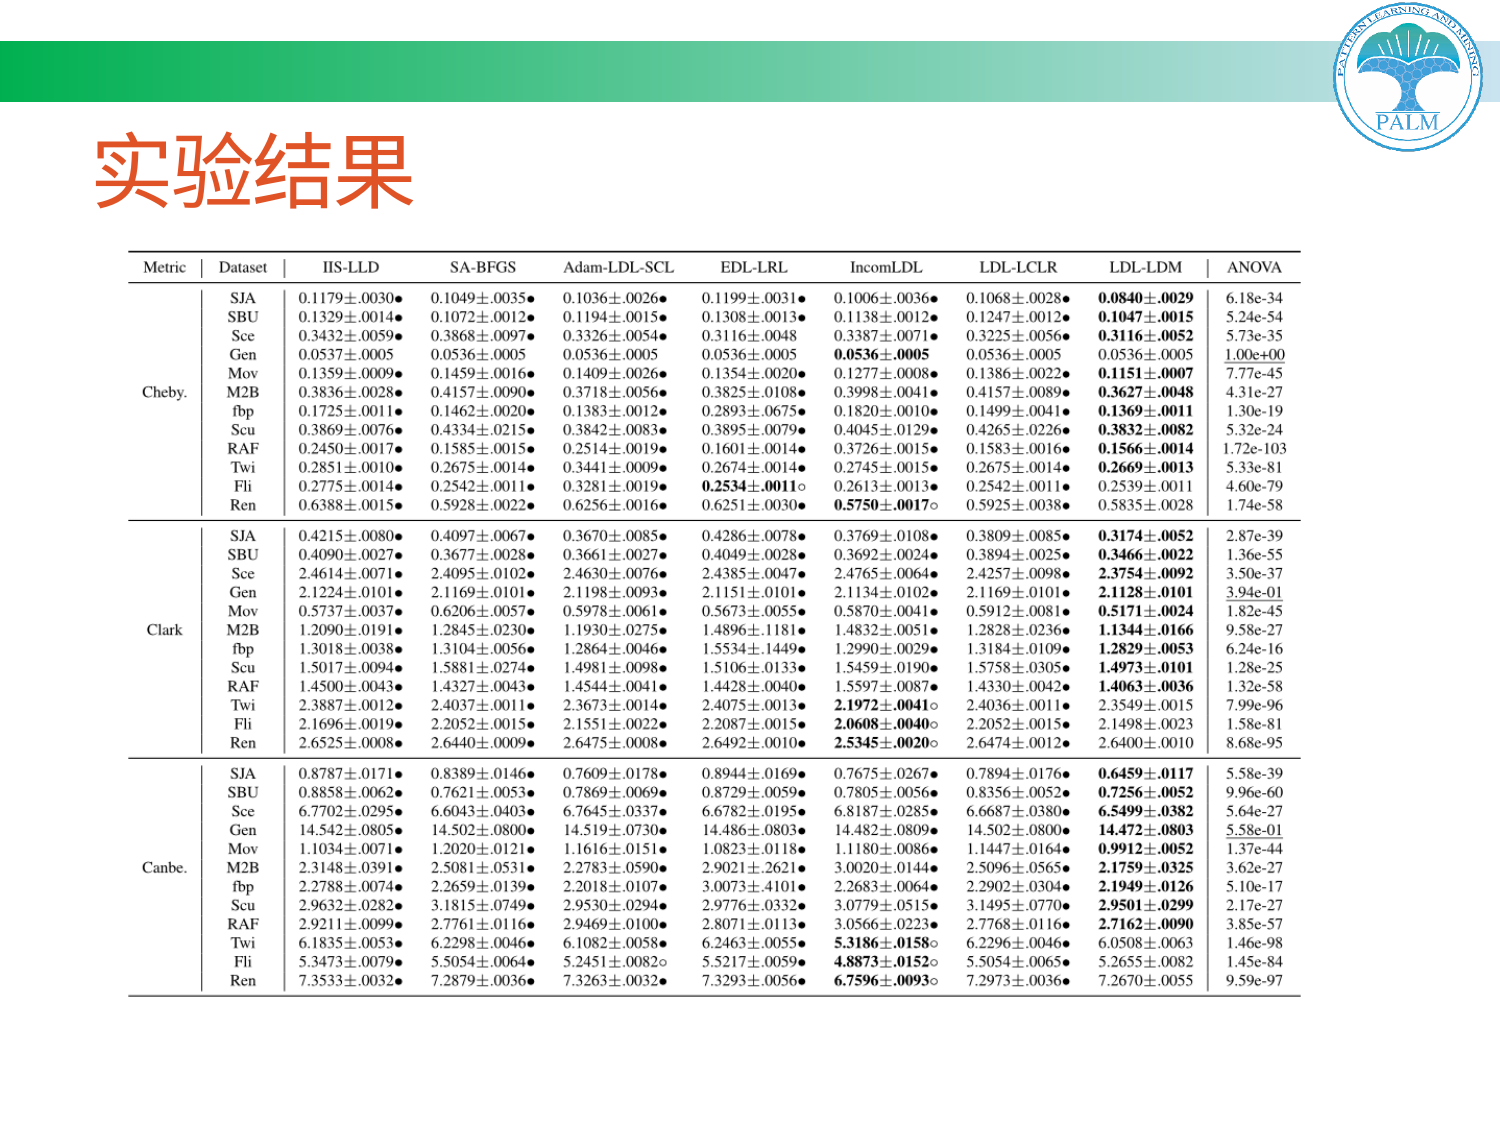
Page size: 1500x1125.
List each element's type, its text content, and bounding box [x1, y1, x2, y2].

title 实验结果 [75, 87, 1425, 250]
picture [1312, 0, 1500, 158]
picture [123, 231, 1308, 1003]
